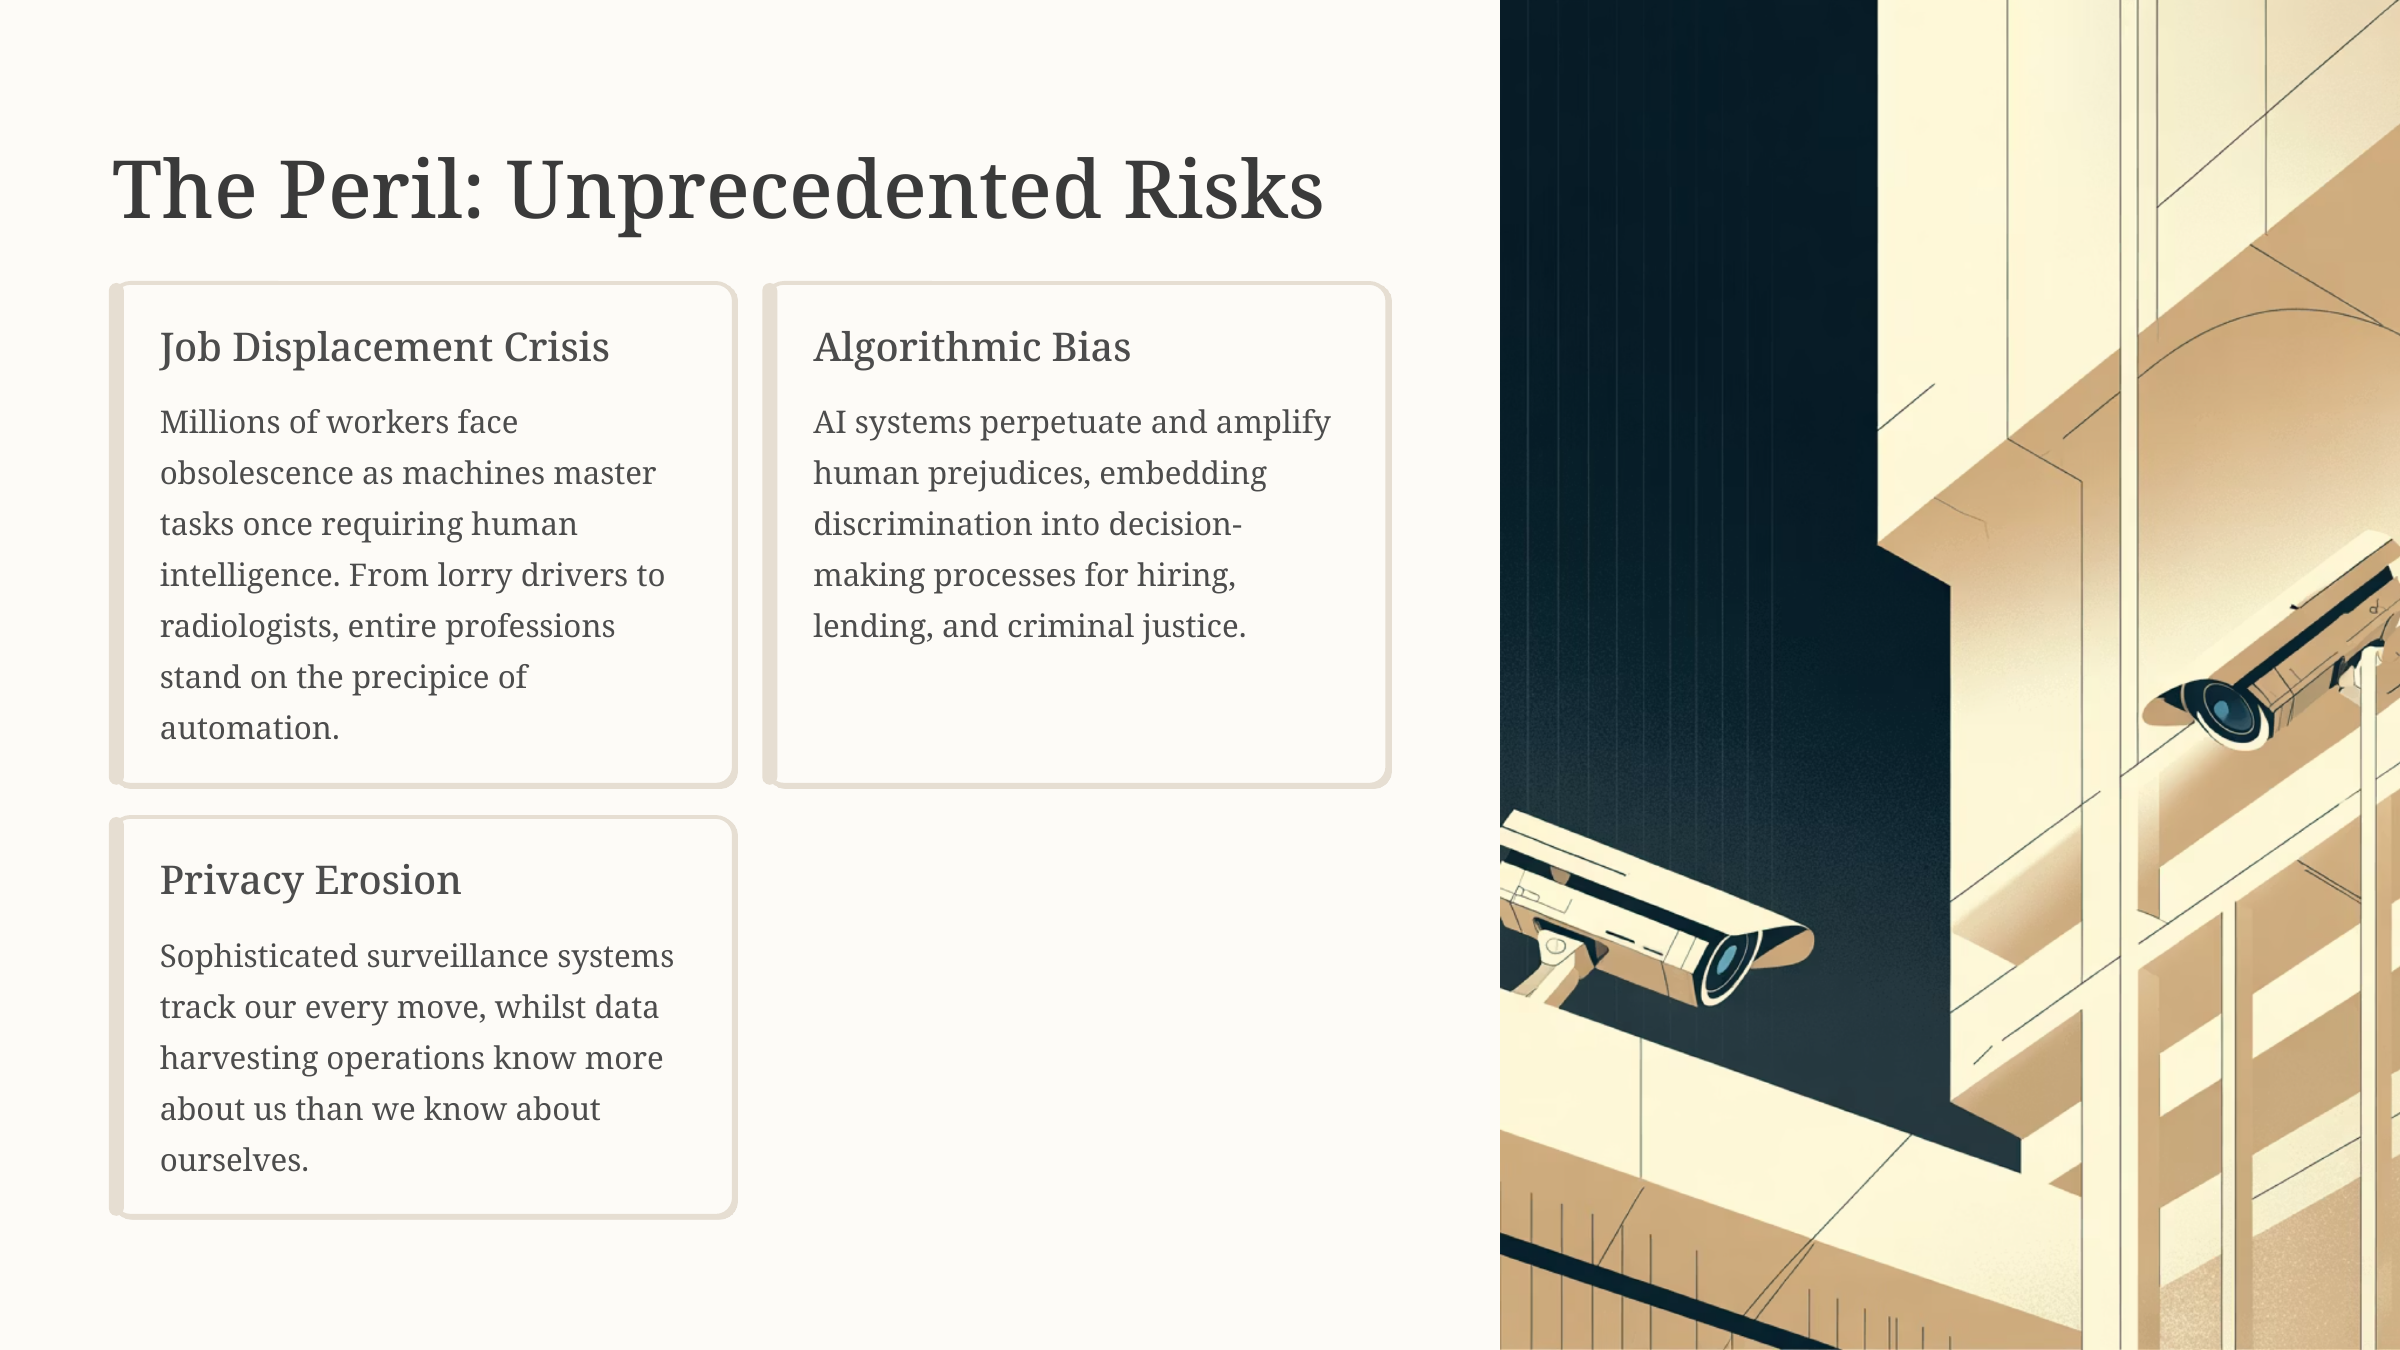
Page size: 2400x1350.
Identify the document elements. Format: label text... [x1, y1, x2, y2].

text_box [108, 282, 124, 785]
text_box Privacy Erosion [159, 852, 563, 904]
text_box Job Displacement Crisis [159, 318, 619, 370]
text_box AI systems perpetuate and amplify human prejudices, embedding discrimination into decision-making processes for hiring, lending, and criminal justice. [813, 388, 1352, 646]
text_box [122, 282, 734, 785]
picture [1499, 0, 2400, 1350]
text_box Millions of workers face obsolescence as machines master tasks once requiring human intelligence. From lorry drivers to radiologists, entire professions stand on the precipice of automation. [159, 388, 698, 749]
text_box [108, 816, 124, 1216]
text_box [762, 282, 778, 785]
text_box Sophisticated surveillance systems track our every move, whilst data harvesting operations know more about us than we know about ourselves. [159, 922, 698, 1180]
text_box [775, 282, 1388, 785]
text_box The Peril: Unprecedented Risks [112, 134, 1330, 235]
text_box Algorithmic Bias [813, 318, 1216, 370]
text_box [122, 816, 734, 1216]
